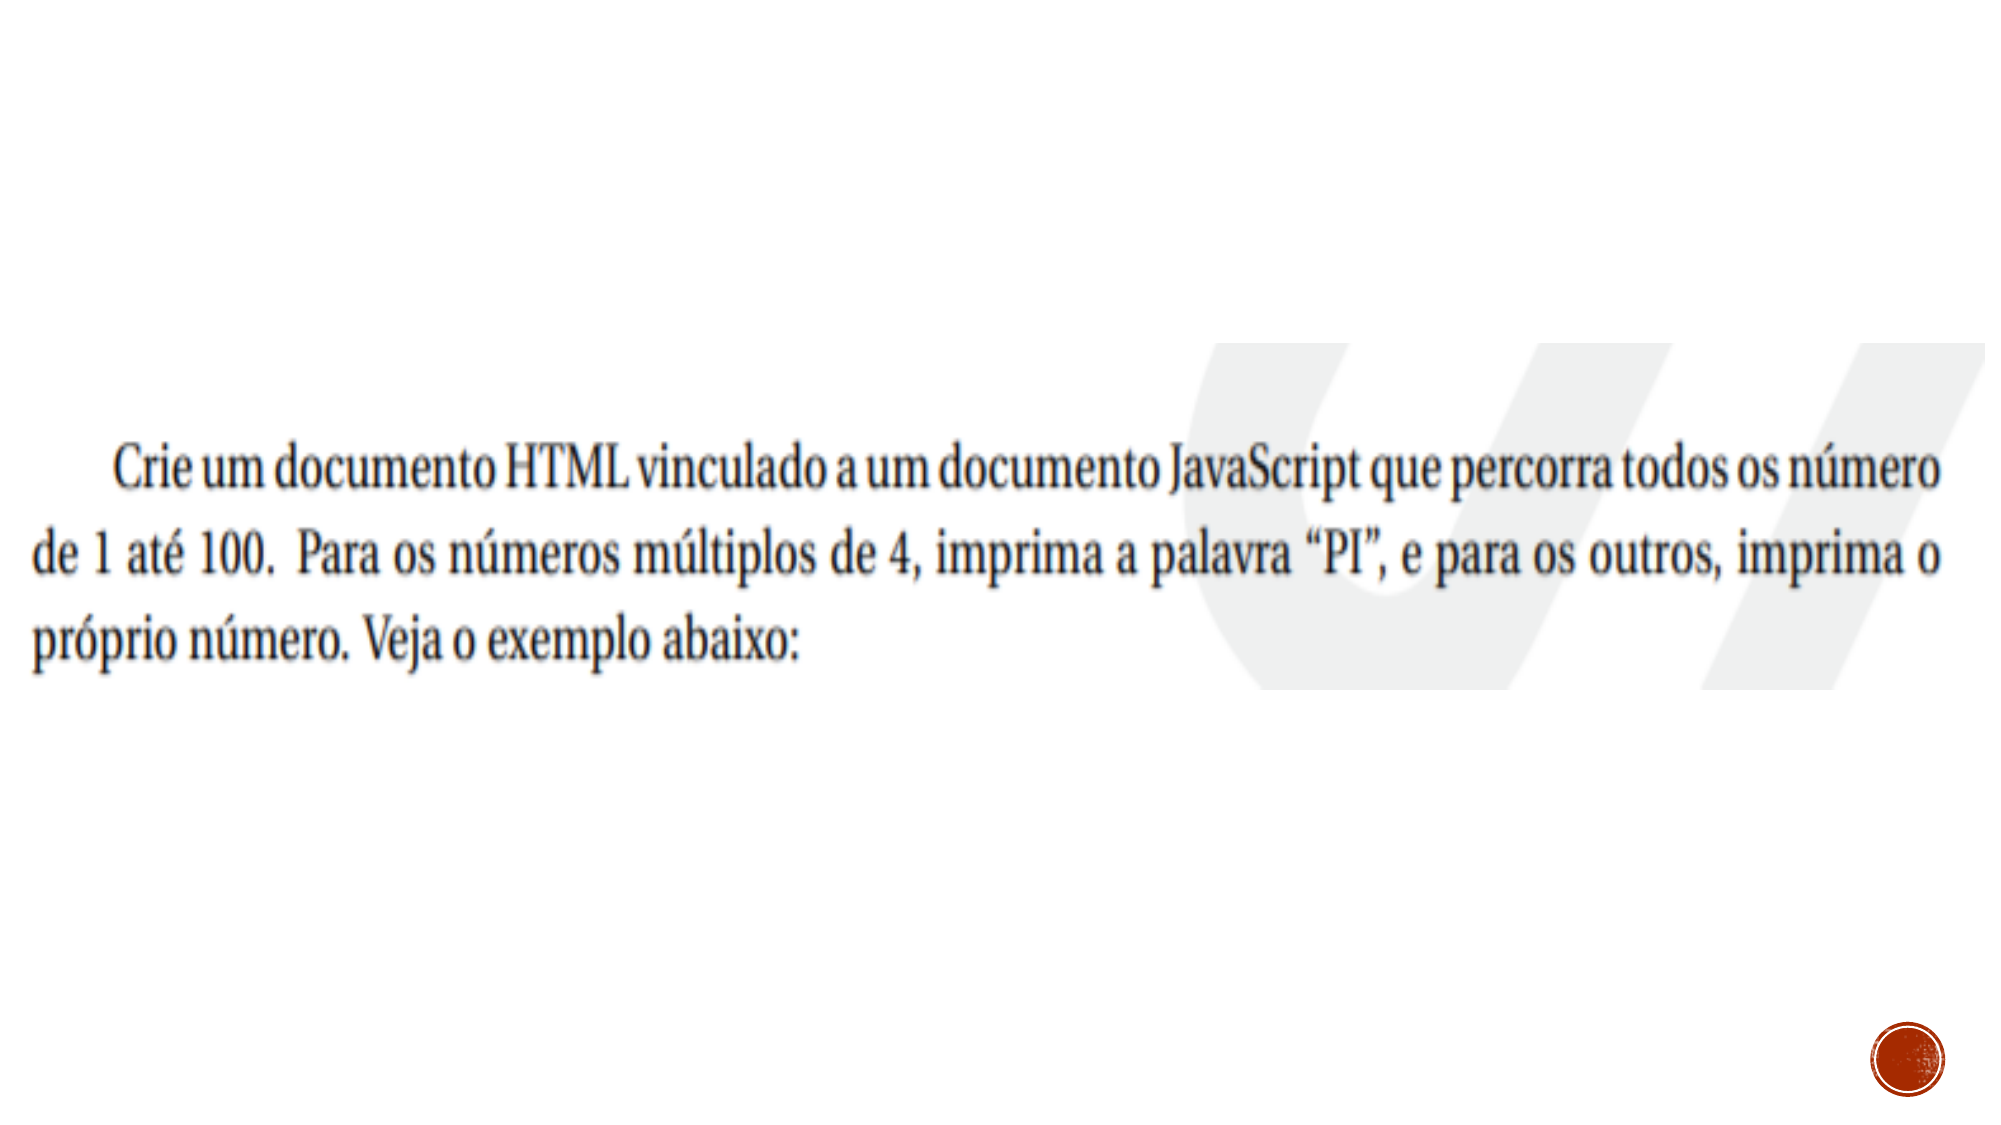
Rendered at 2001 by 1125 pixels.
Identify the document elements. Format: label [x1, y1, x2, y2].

picture [0, 343, 1985, 690]
